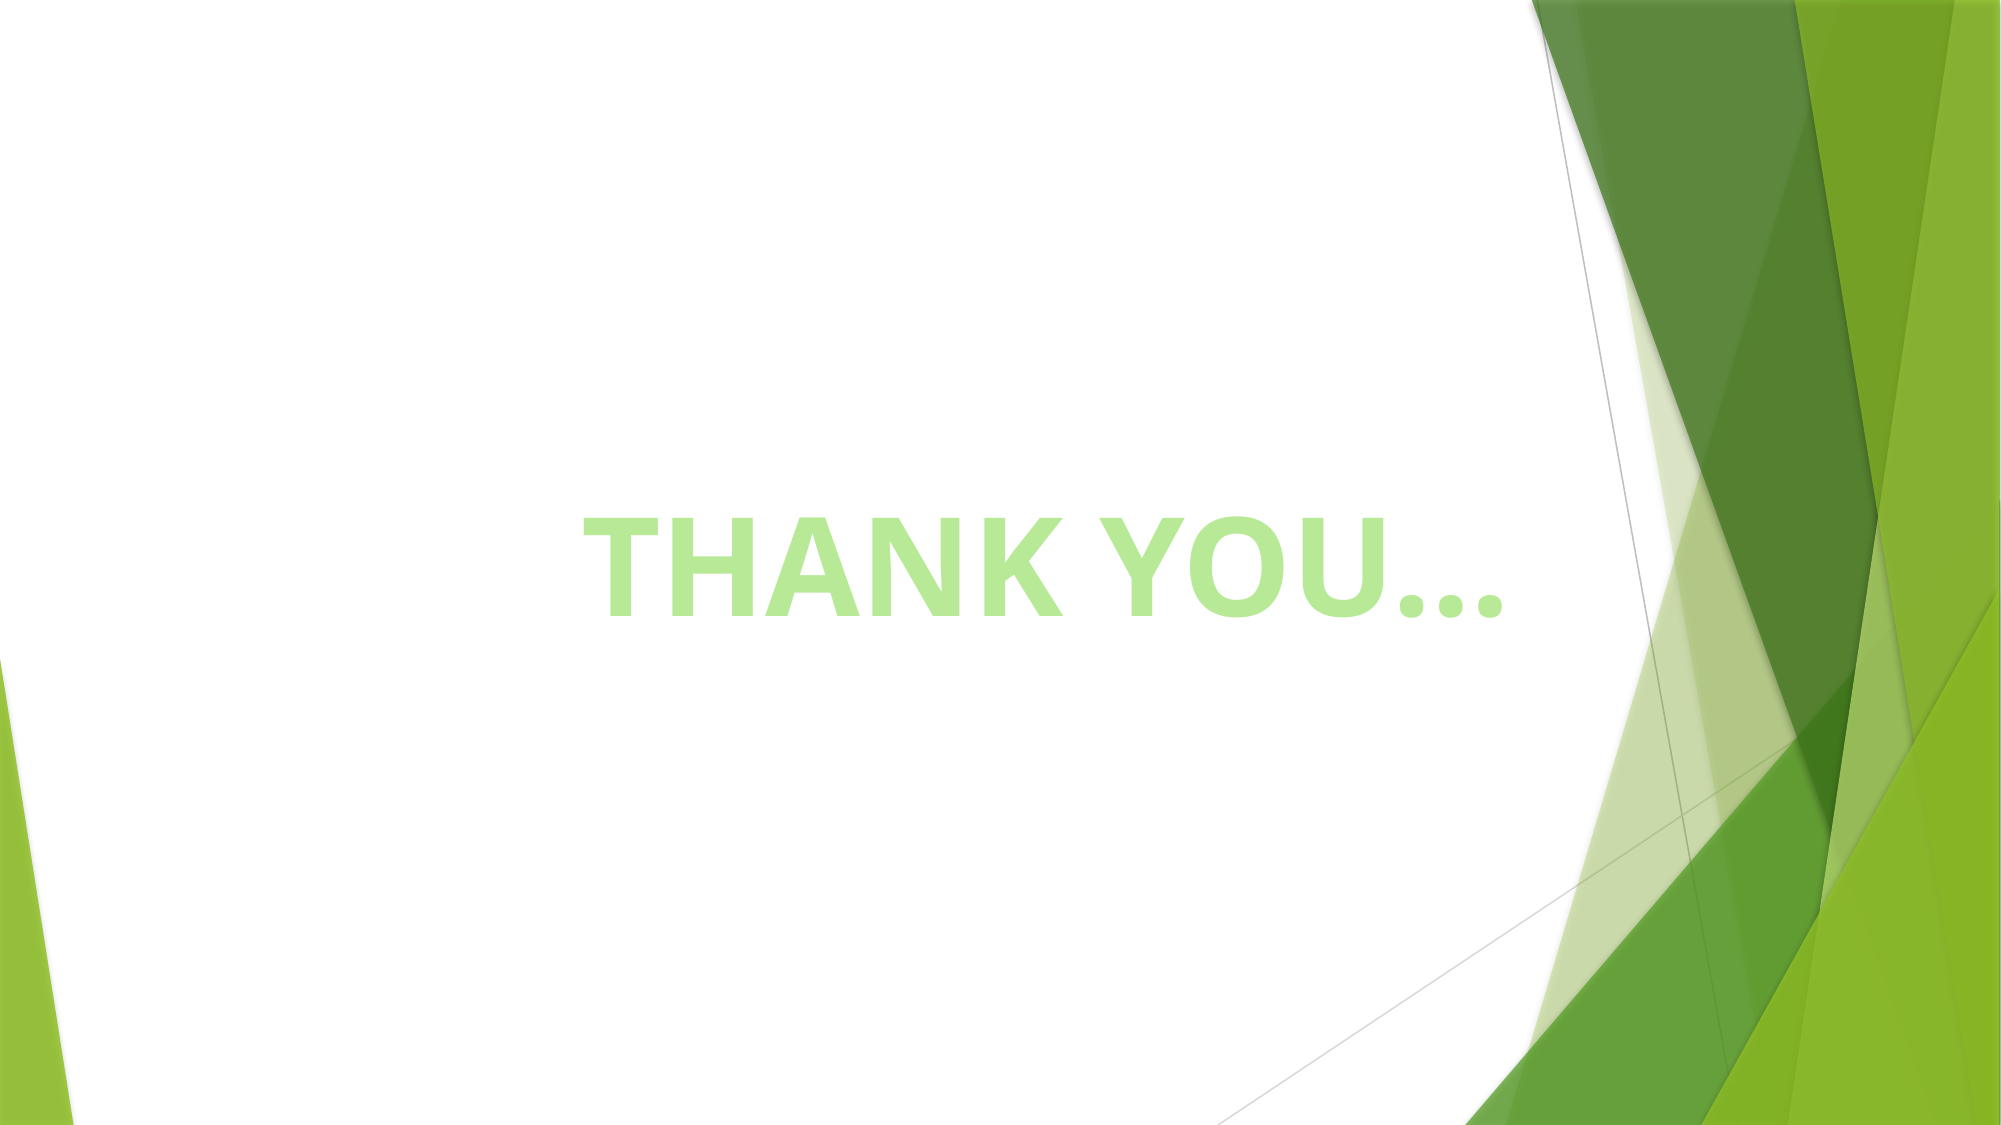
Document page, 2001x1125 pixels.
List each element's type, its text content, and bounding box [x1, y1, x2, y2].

text_box THANK YOU… [566, 471, 1621, 652]
